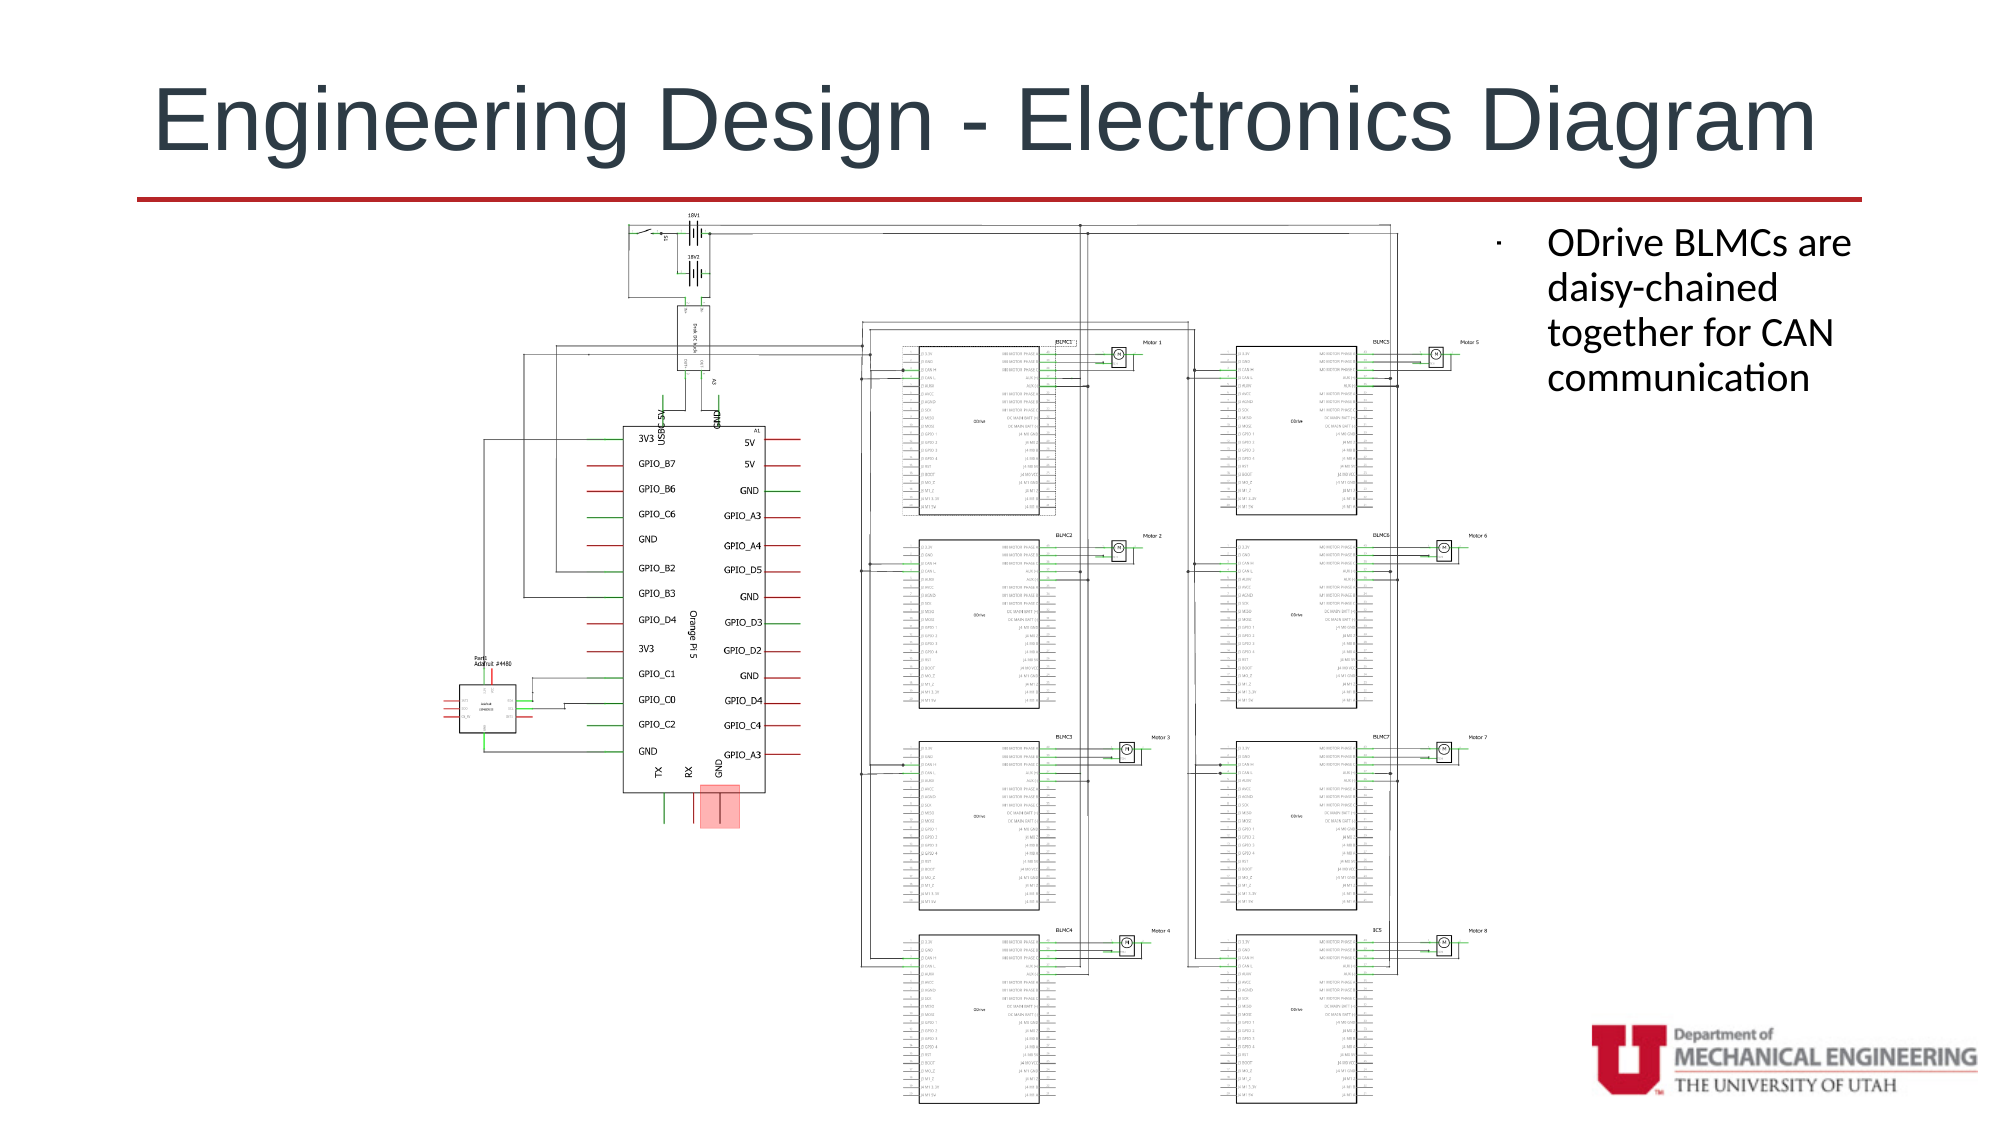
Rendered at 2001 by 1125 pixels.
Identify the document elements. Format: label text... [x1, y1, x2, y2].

picture [1591, 990, 1978, 1112]
title Engineering Design - Electronics Diagram [137, 59, 1863, 183]
list ODrive BLMCs are daisy-chained together for CAN communication [1499, 213, 1915, 986]
picture [442, 212, 1497, 1108]
